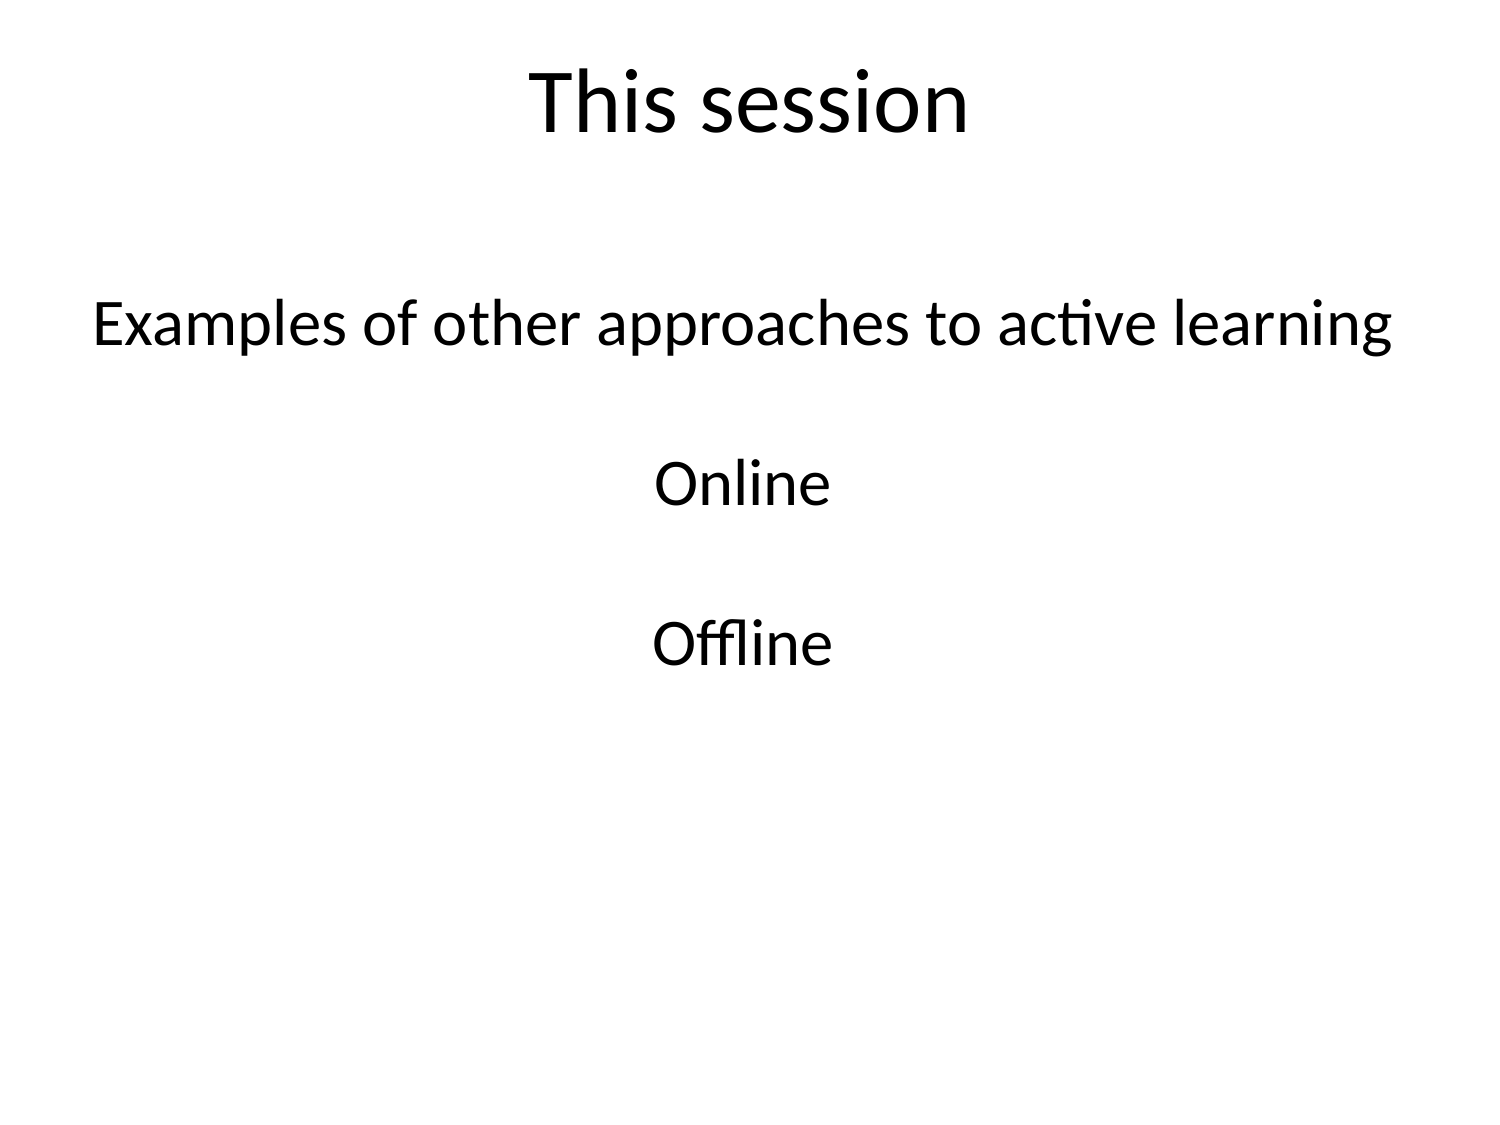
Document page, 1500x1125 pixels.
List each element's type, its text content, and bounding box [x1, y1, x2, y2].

title This session [75, 1, 1425, 190]
text_box Examples of other approaches to active learning Online Offline [38, 271, 1448, 767]
